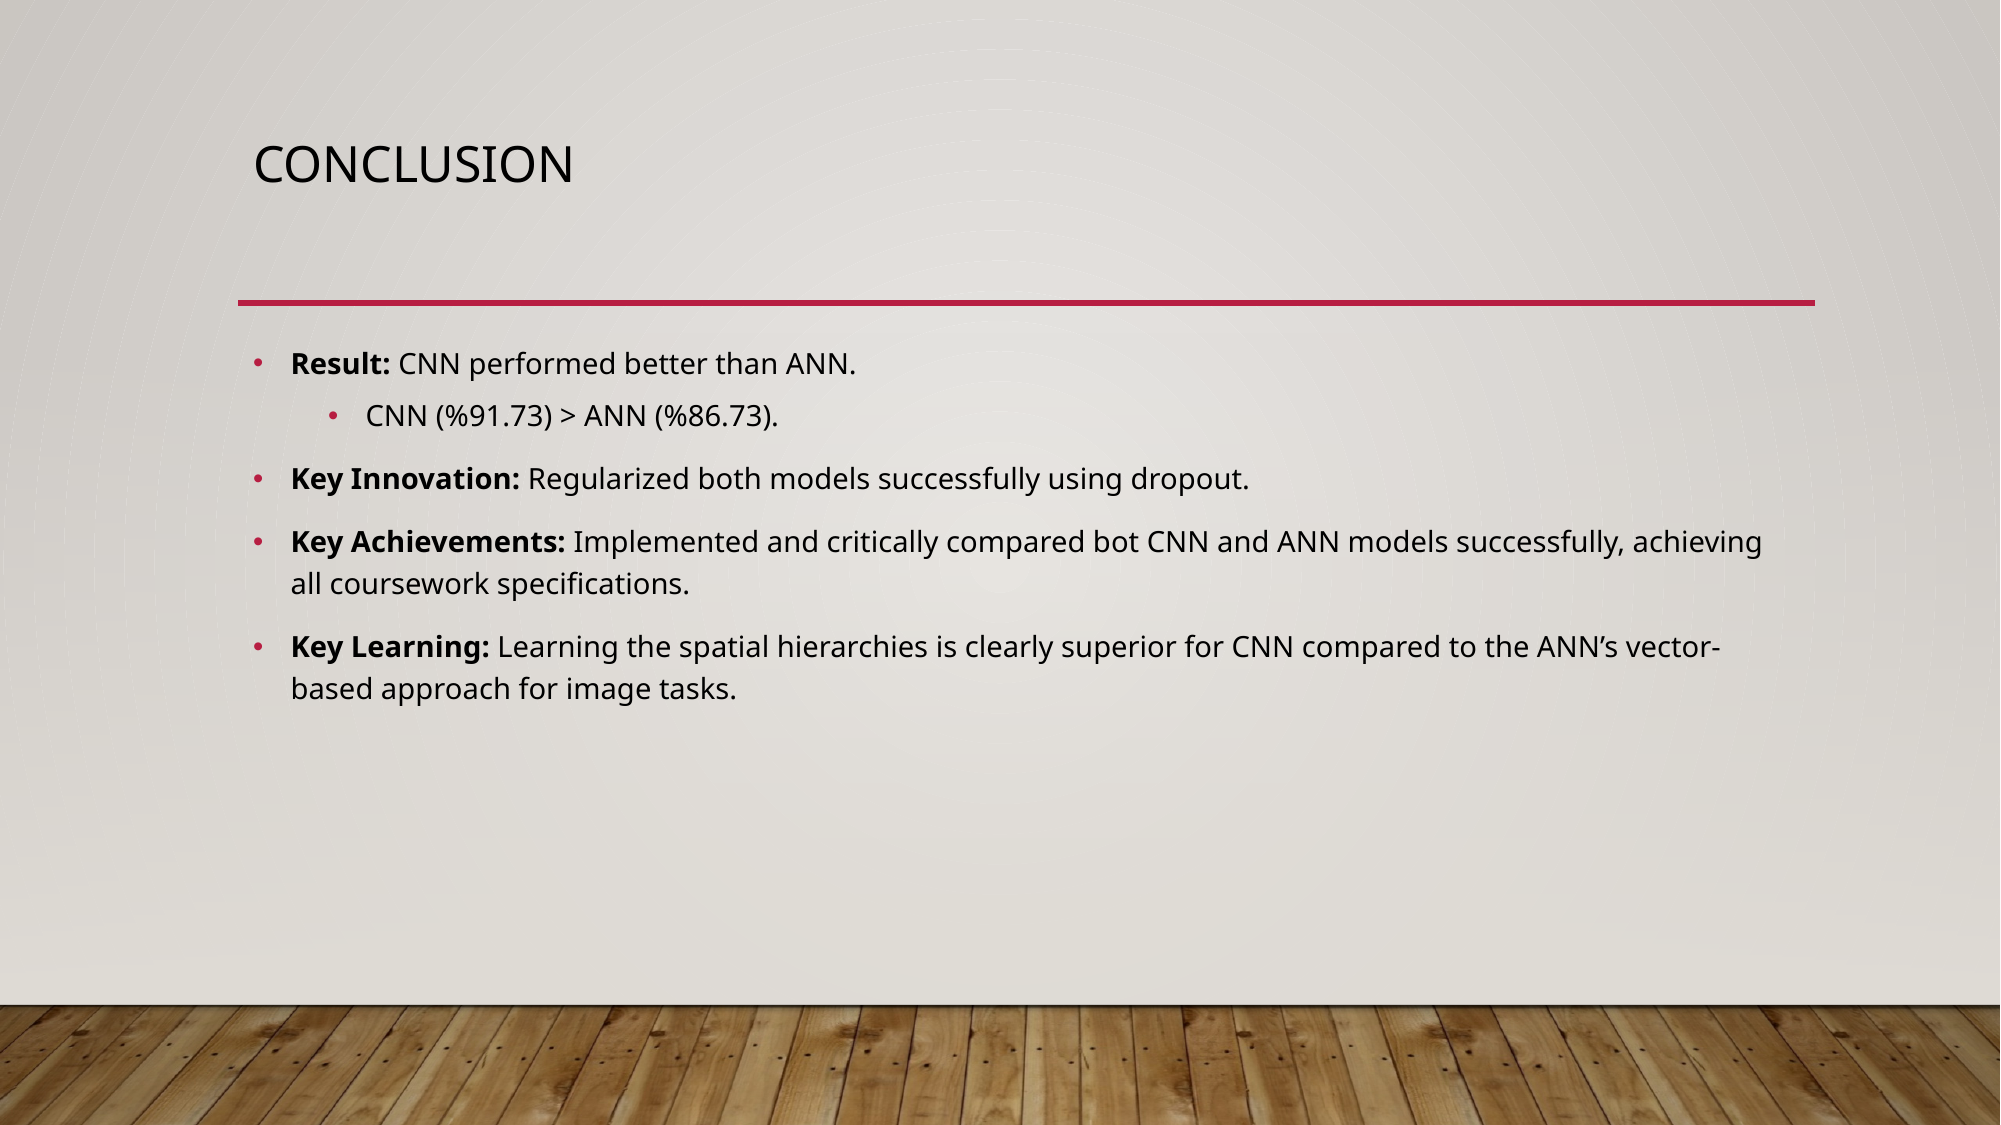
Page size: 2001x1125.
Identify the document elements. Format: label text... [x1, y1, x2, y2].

title Conclusion [238, 131, 1814, 305]
picture [0, 1005, 2000, 1125]
list Result: CNN performed better than ANN. CNN (%91.73) > ANN (%86.73). Key Innovation: Regularized both models successfully using dropout. Key Achievements: Implemented and critically compared bot CNN and ANN models successfully, achieving all coursework specifications. Key Learning: Learning the spatial hierarchies is clearly superior for CNN compared to the ANN’s vector-based approach for image tasks. [238, 330, 1814, 897]
